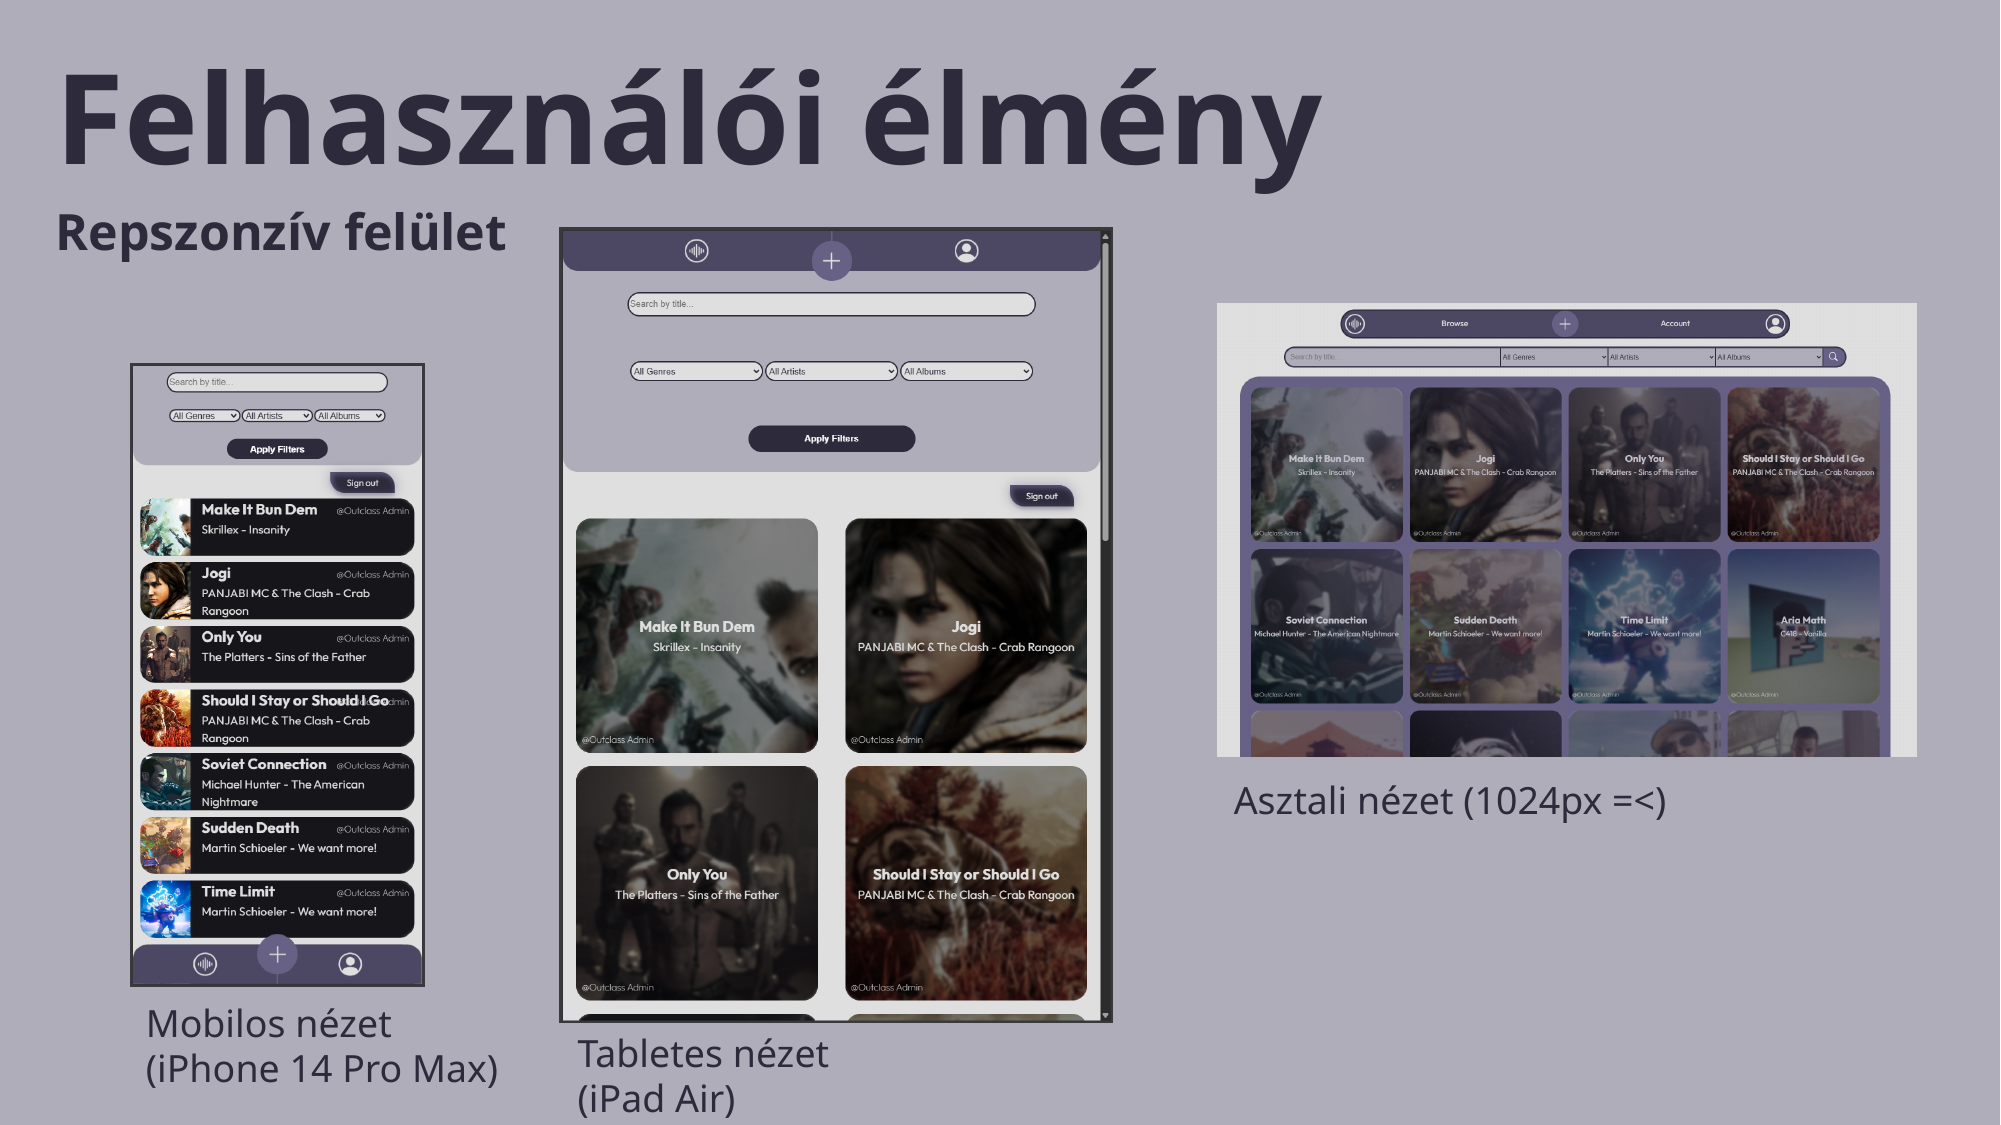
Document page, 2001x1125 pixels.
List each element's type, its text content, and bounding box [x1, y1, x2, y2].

subtitle Repszonzív felület [40, 199, 1606, 824]
picture [1217, 303, 1918, 757]
picture [558, 226, 1114, 1024]
picture [129, 363, 426, 988]
title Felhasználói élmény [40, 39, 1541, 199]
text_box Mobilos nézet (iPhone 14 Pro Max) [130, 992, 562, 1097]
text_box Tabletes nézet (iPad Air) [562, 1024, 1019, 1125]
text_box Asztali nézet (1024px =<) [1218, 769, 1901, 830]
